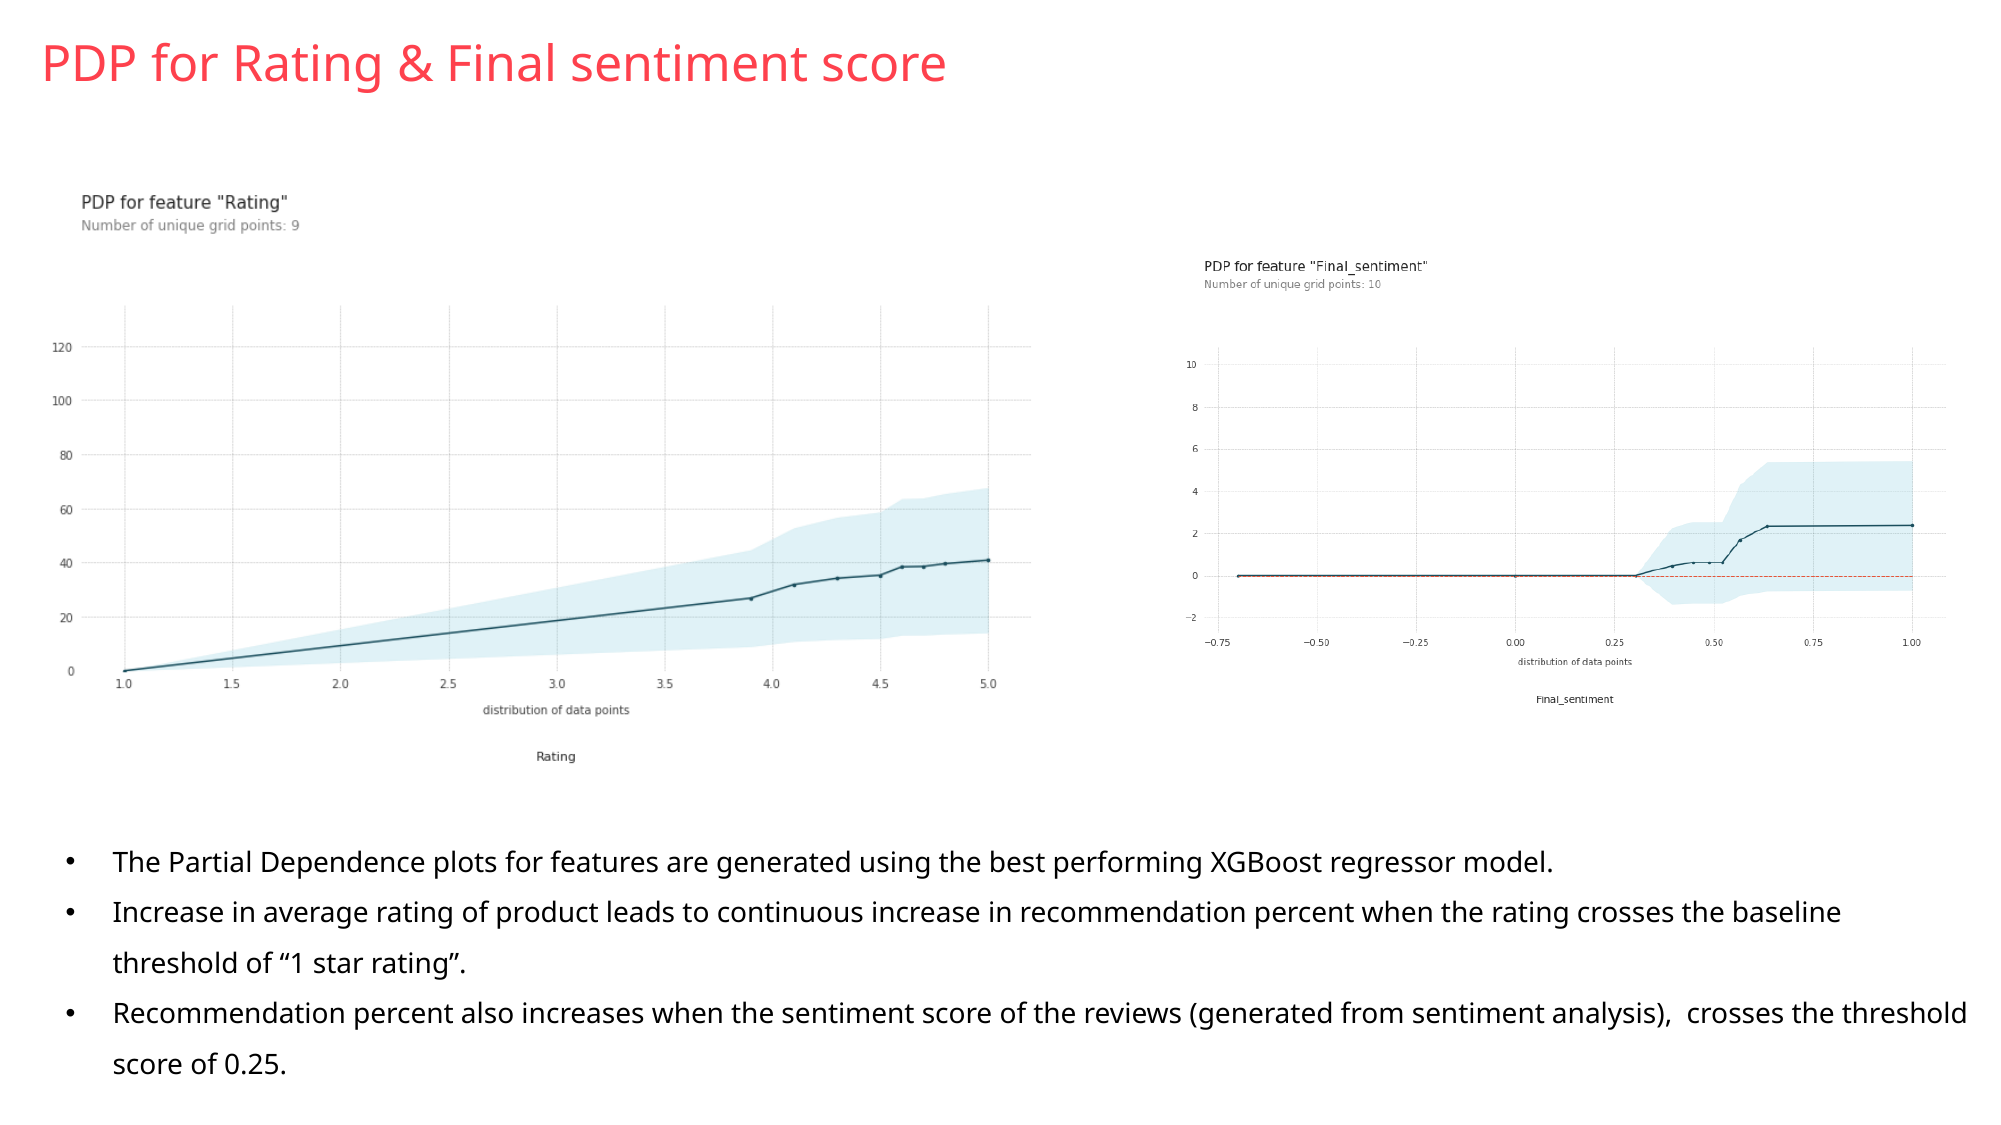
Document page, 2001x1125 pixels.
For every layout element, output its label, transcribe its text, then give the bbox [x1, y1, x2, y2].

picture [1185, 160, 1964, 767]
picture [49, 155, 1040, 767]
title PDP for Rating & Final sentiment score [28, 25, 1803, 131]
list The Partial Dependence plots for features are generated using the best performing XGBoost regressor model. Increase in average rating of product leads to continuous increase in recommendation percent when the rating crosses the baseline threshold of “1 star rating”. Recommendation percent also increases when the sentiment score of the reviews (generated from sentiment analysis), crosses the threshold score of 0.25. [28, 827, 1972, 1074]
